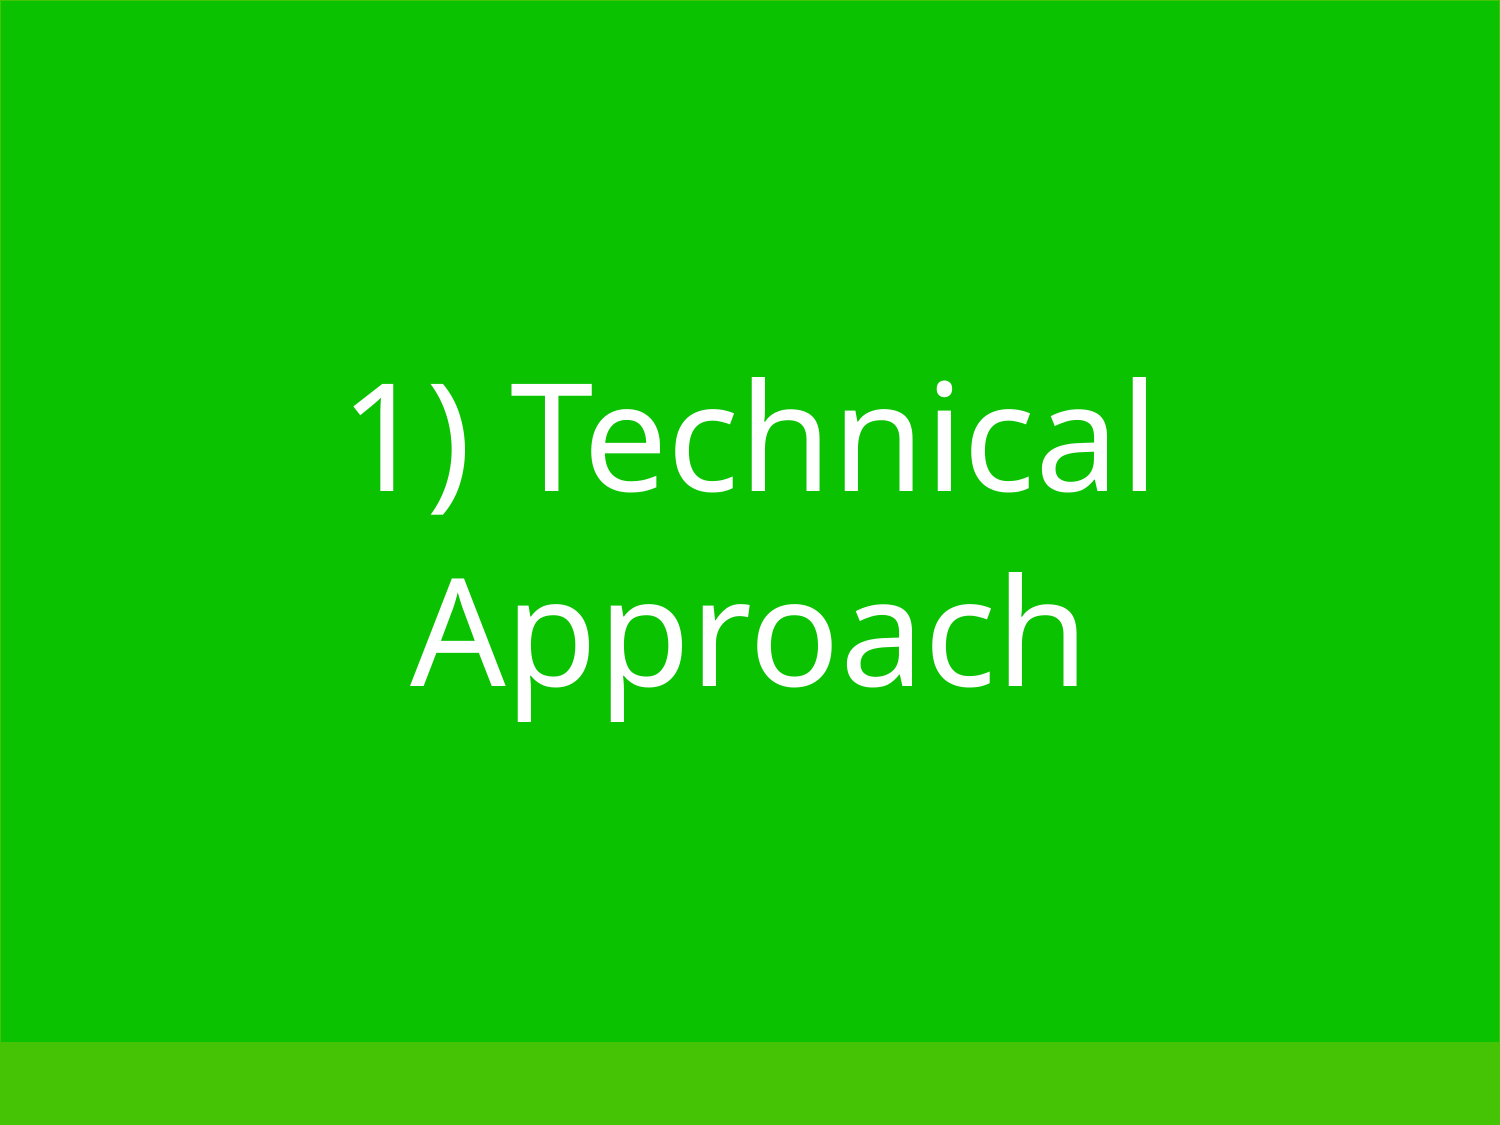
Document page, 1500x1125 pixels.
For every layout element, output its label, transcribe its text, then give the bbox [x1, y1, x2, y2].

title 1) Technical Approach [0, 0, 1500, 1043]
